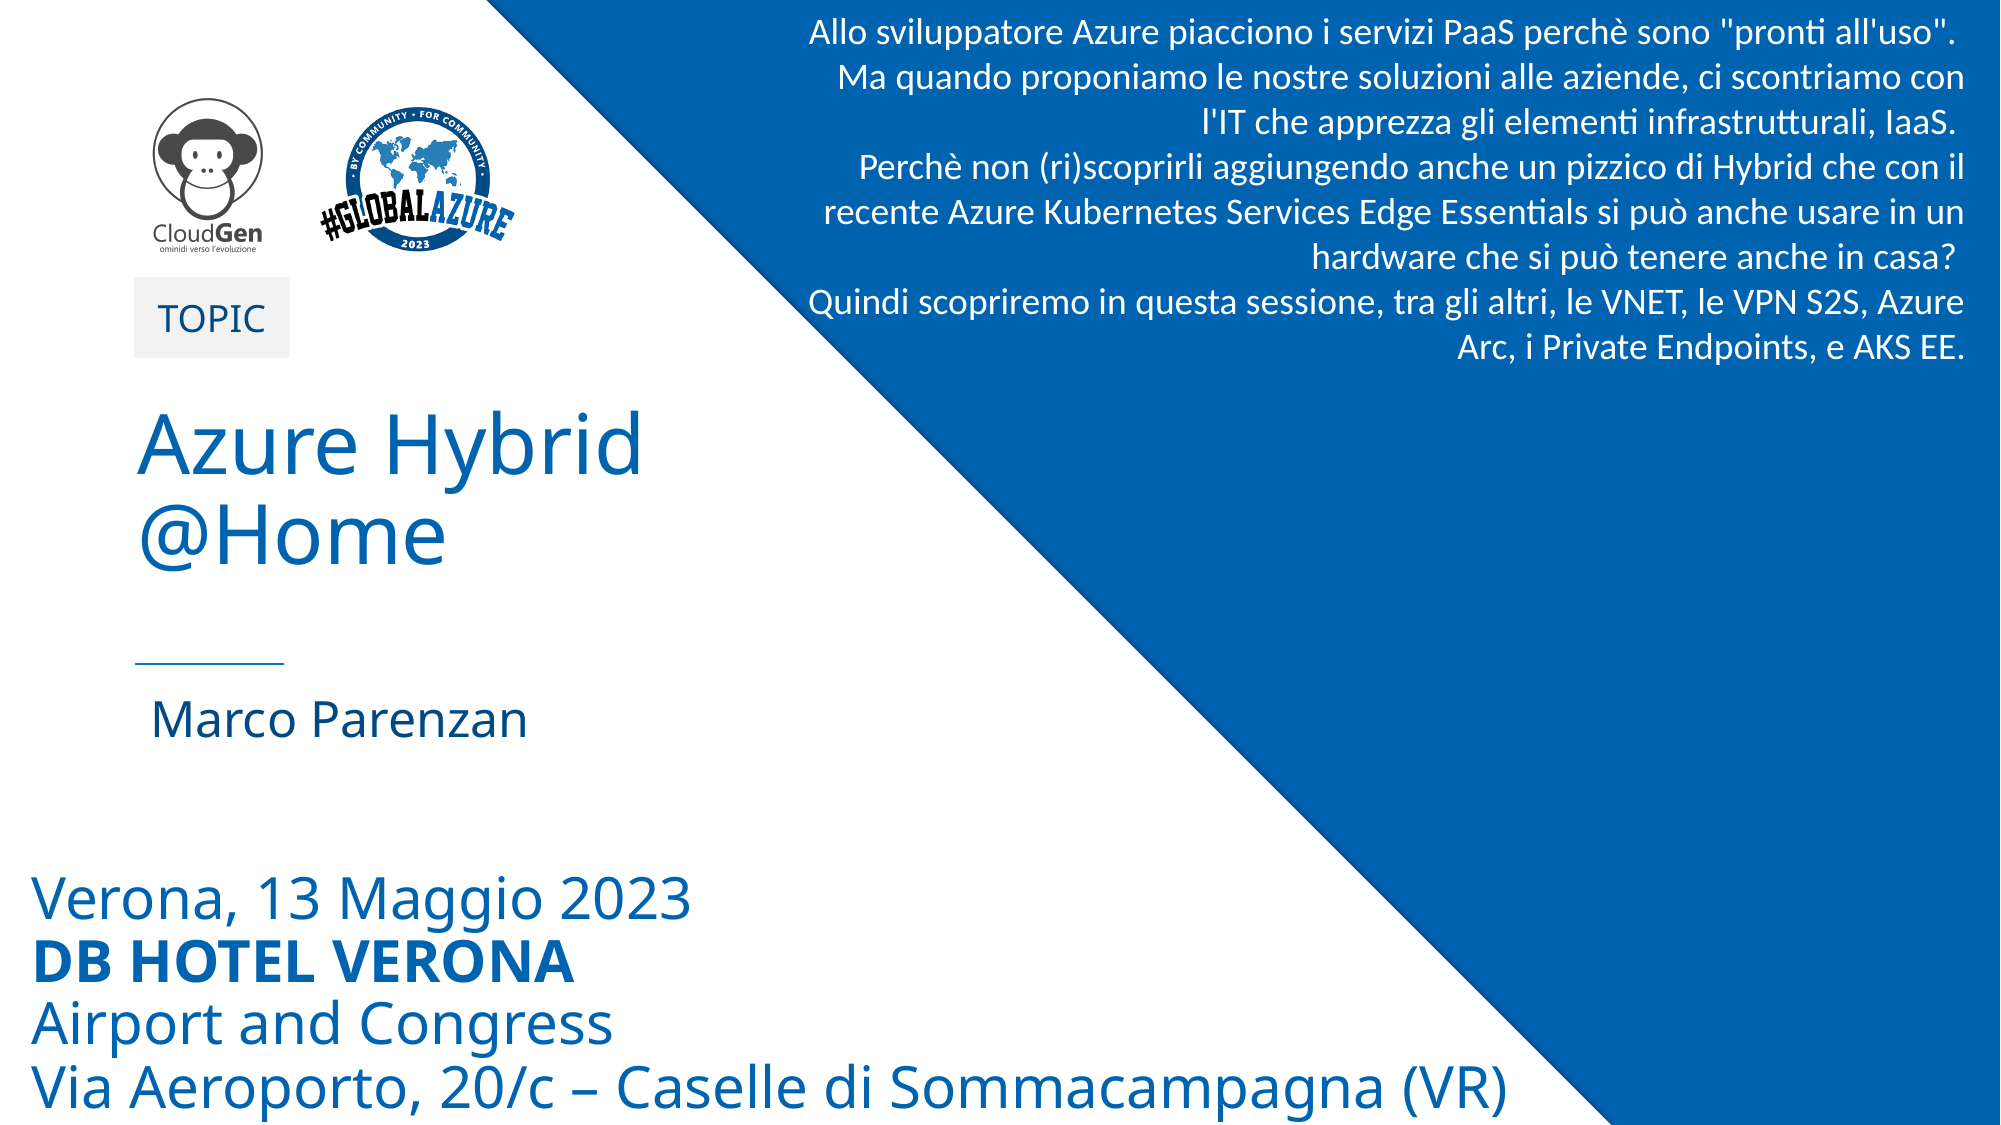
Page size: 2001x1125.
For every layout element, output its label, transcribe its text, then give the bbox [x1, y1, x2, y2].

text_box Verona, 13 Maggio 2023 DB HOTEL VERONA Airport and Congress Via Aeroporto, 20/c – Caselle di Sommacampagna (VR) [16, 861, 1832, 1009]
subtitle Marco Parenzan [134, 687, 1193, 861]
subtitle Marco Parenzan [134, 1009, 1193, 1070]
text_box Allo sviluppatore Azure piacciono i servizi PaaS perchè sono "pronti all'uso". Ma quando proponiamo le nostre soluzioni alle aziende, ci scontriamo con l'IT che apprezza gli elementi infrastrutturali, IaaS. Perchè non (ri)scoprirli aggiungendo anche un pizzico di Hybrid che con il recente Azure Kubernetes Services Edge Essentials si può anche usare in un hardware che si può tenere anche in casa? Quindi scopriremo in questa sessione, tra gli altri, le VNET, le VPN S2S, Azure Arc, i Private Endpoints, e AKS EE. [788, 0, 1982, 375]
picture [314, 100, 521, 260]
picture [125, 90, 289, 255]
title Azure Hybrid @Home [122, 395, 1000, 651]
